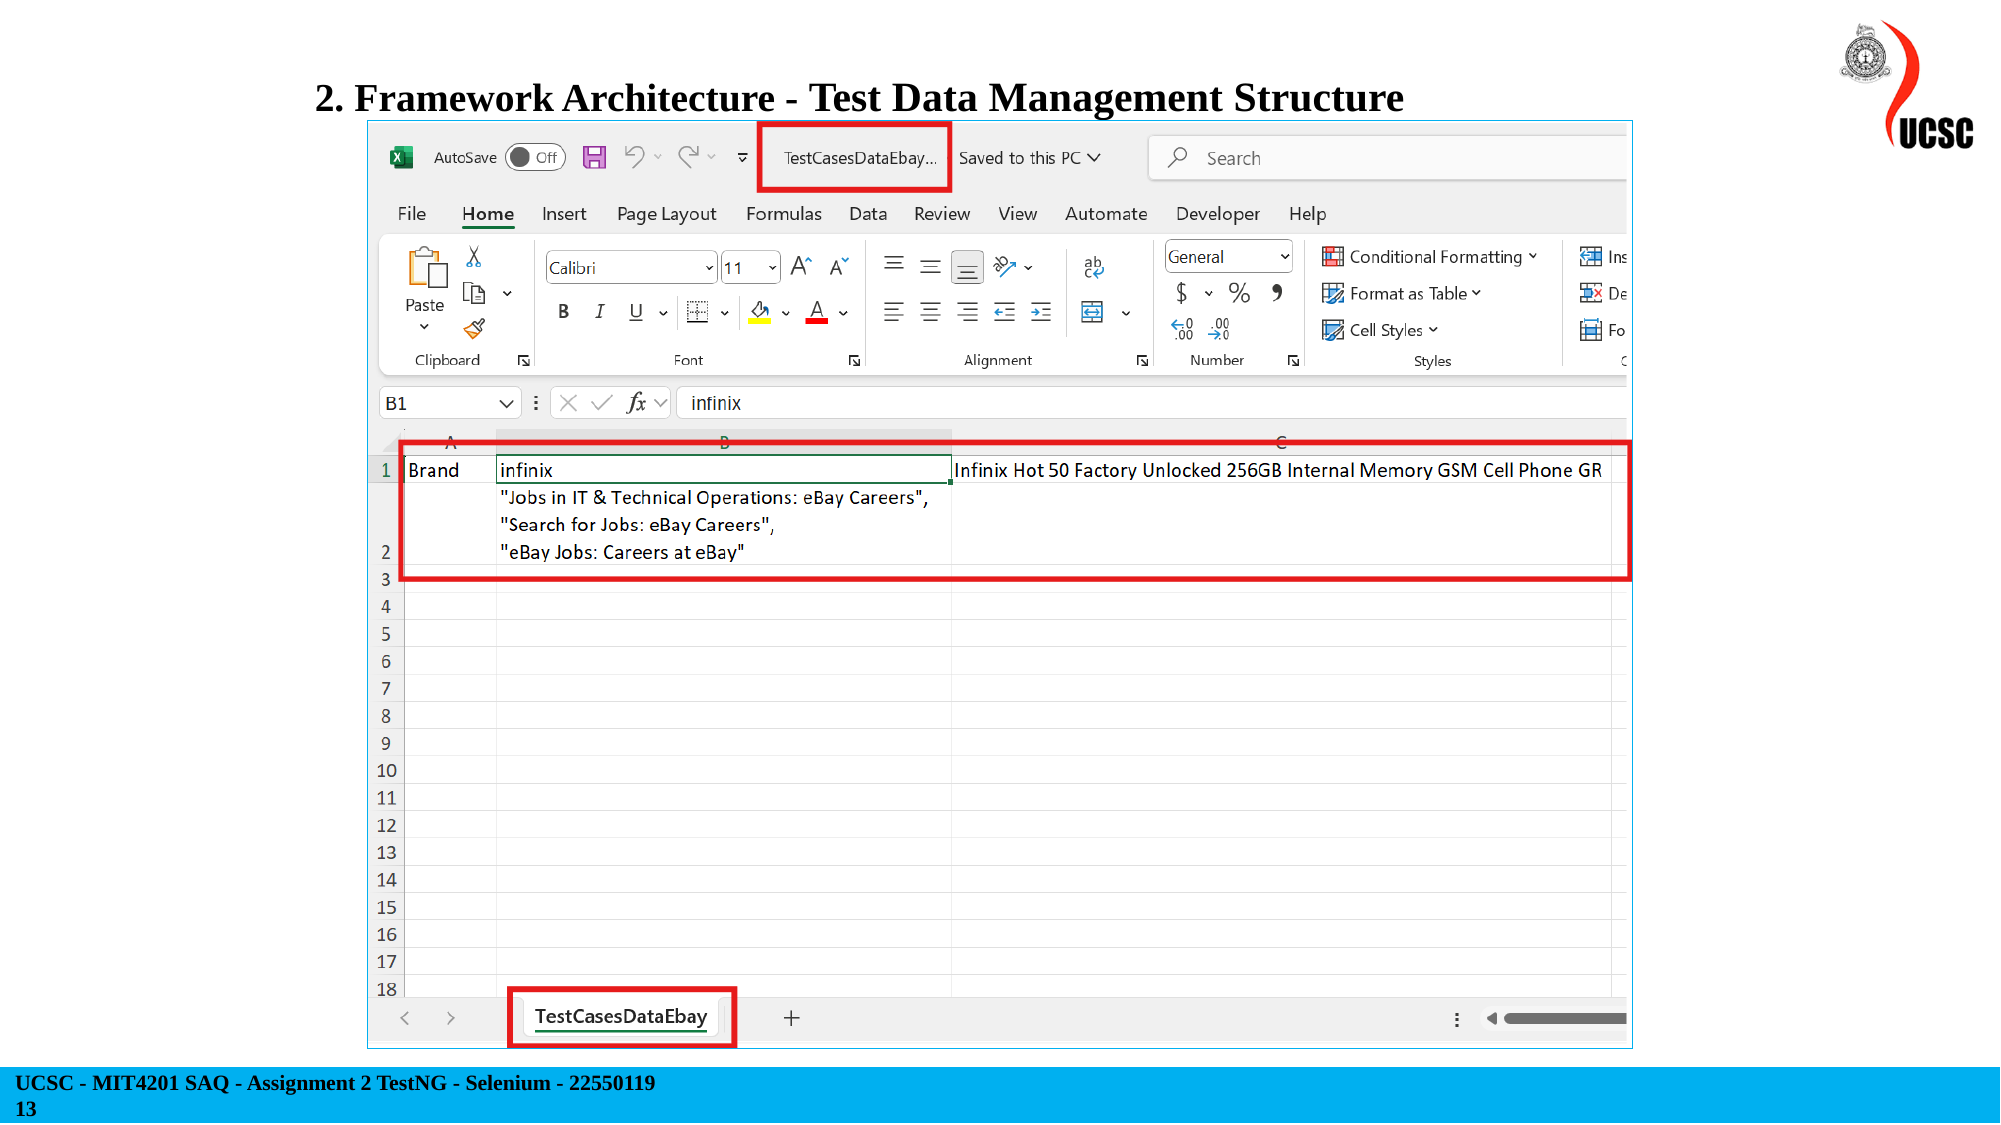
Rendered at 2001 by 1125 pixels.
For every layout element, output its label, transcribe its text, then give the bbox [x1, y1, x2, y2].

text_box 2. Framework Architecture - Test Data Management Structure [0, 37, 2000, 1077]
footer UCSC - MIT4201 SAQ - Assignment 2 TestNG - Selenium - 22550119 13 [0, 1077, 2000, 1123]
picture [1826, 0, 2000, 174]
picture [369, 122, 1631, 1047]
